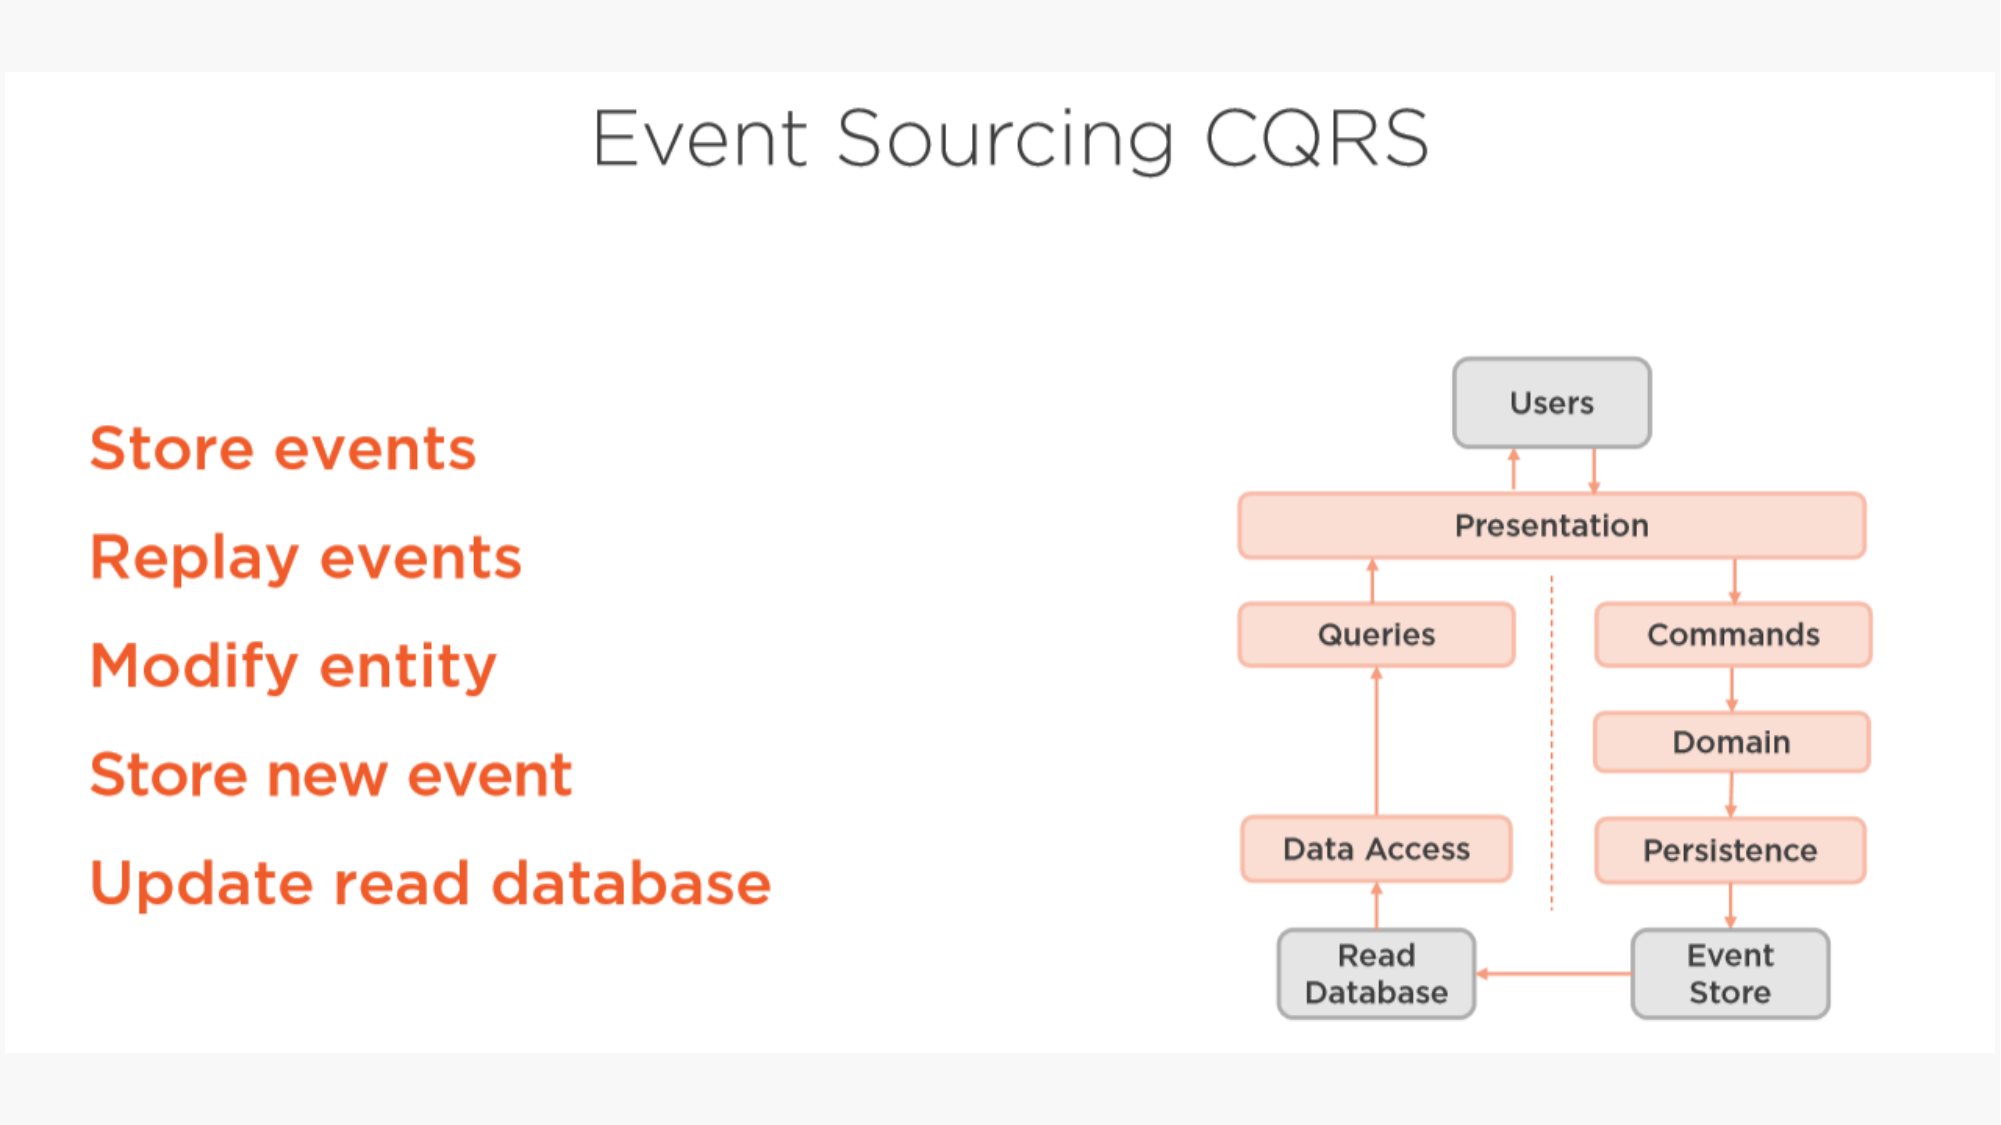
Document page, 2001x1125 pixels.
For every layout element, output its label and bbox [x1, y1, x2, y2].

picture [5, 72, 1995, 1053]
